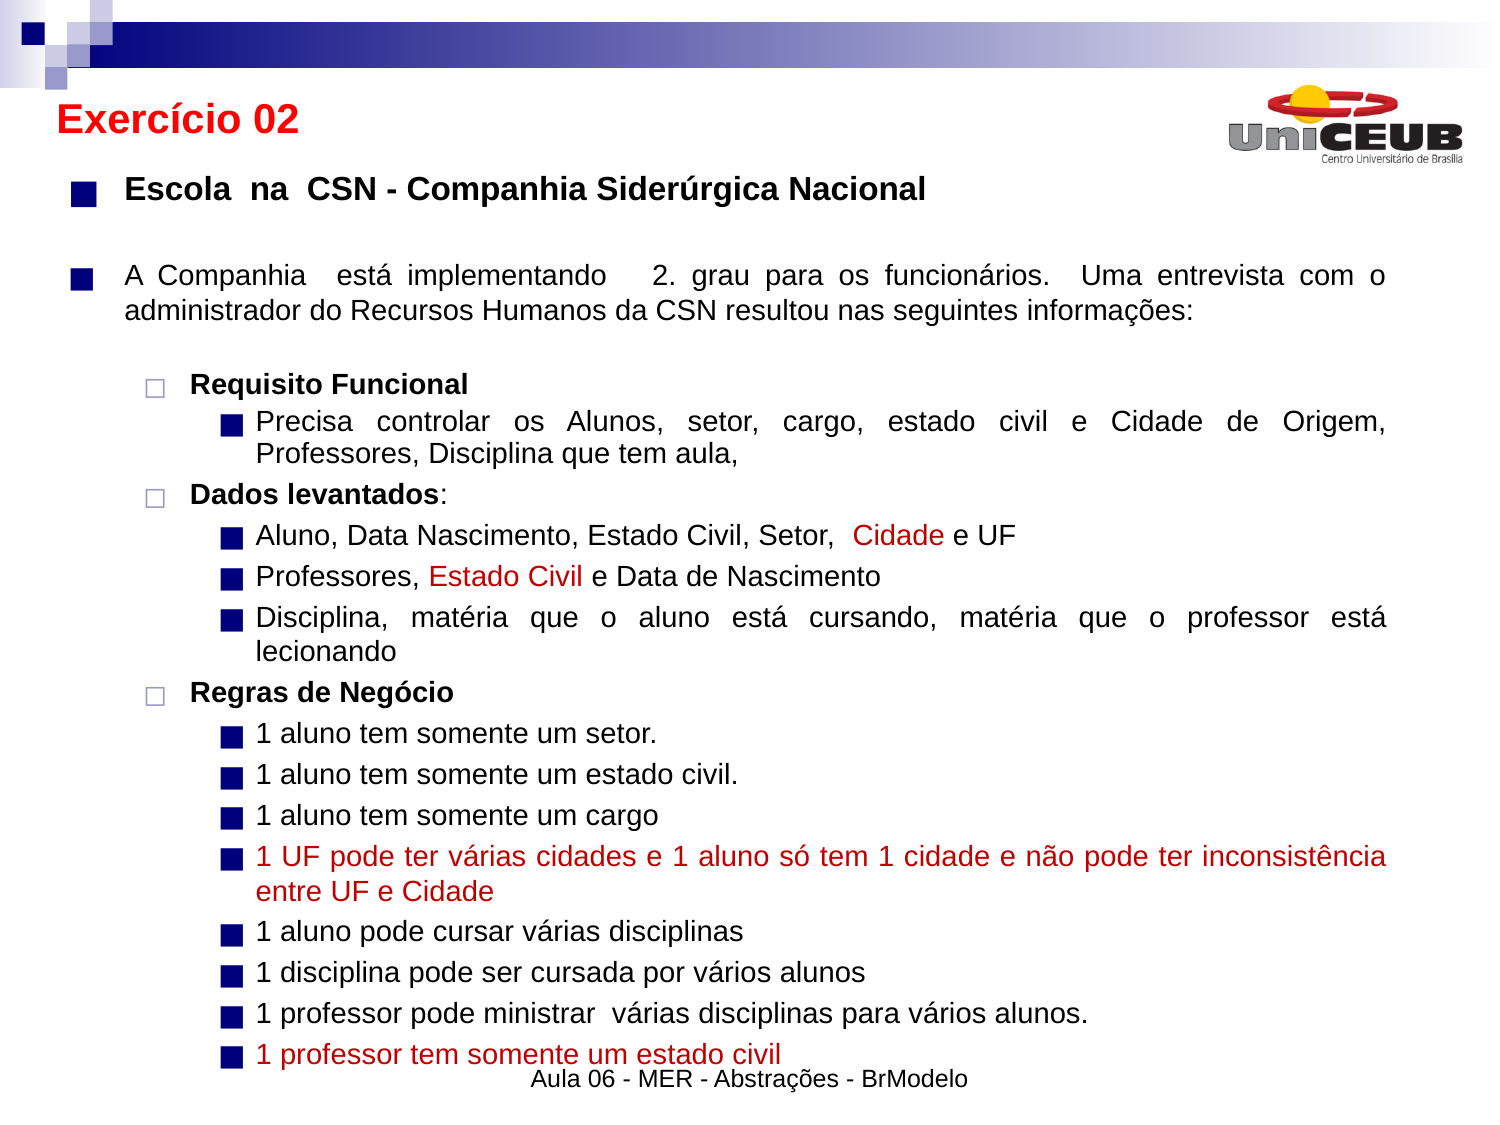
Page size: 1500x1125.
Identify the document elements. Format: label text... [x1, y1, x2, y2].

footer Aula 06 - MER - Abstrações - BrModelo [512, 1025, 988, 1100]
picture [1227, 83, 1464, 165]
list Escola na CSN - Companhia Siderúrgica Nacional A Companhia está implementando 2. grau para os funcionários. Uma entrevista com o administrador do Recursos Humanos da CSN resultou nas seguintes informações: Requisito Funcional Precisa controlar os Alunos, setor, cargo, estado civil e Cidade de Origem, Professores, Disciplina que tem aula, Dados levantados: Aluno, Data Nascimento, Estado Civil, Setor, Cidade e UF Professores, Estado Civil e Data de Nascimento Disciplina, matéria que o aluno está cursando, matéria que o professor está lecionando Regras de Negócio 1 aluno tem somente um setor. 1 aluno tem somente um estado civil. 1 aluno tem somente um cargo 1 UF pode ter várias cidades e 1 aluno só tem 1 cidade e não pode ter inconsistência entre UF e Cidade 1 aluno pode cursar várias disciplinas 1 disciplina pode ser cursada por vários alunos 1 professor pode ministrar várias disciplinas para vários alunos. 1 professor tem somente um estado civil [53, 164, 1404, 803]
title Exercício 02 [41, 68, 610, 165]
